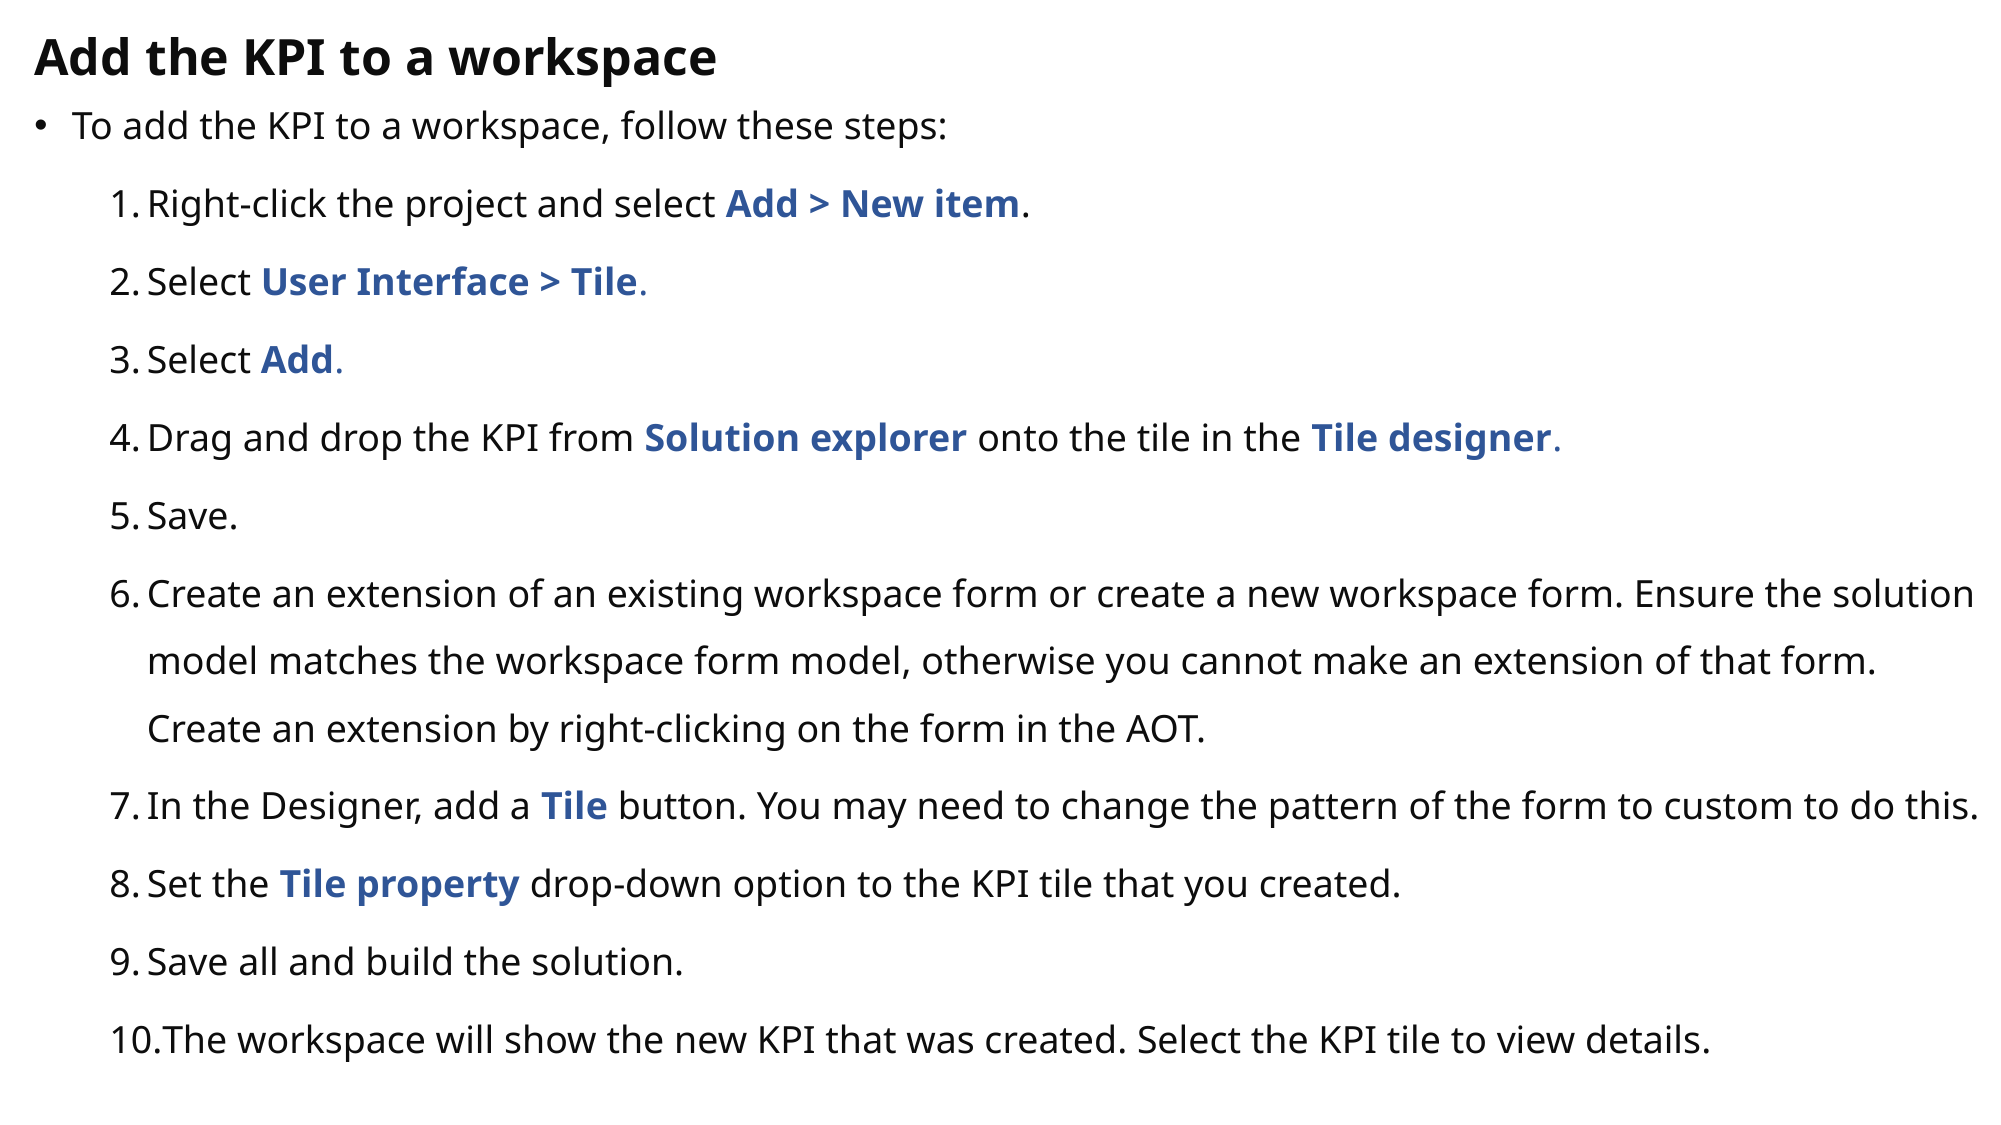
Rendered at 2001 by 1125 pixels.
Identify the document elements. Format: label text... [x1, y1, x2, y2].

list Add the KPI to a workspace To add the KPI to a workspace, follow these steps: Right-click the project and select Add > New item. Select User Interface > Tile. Select Add. Drag and drop the KPI from Solution explorer onto the tile in the Tile designer. Save. Create an extension of an existing workspace form or create a new workspace form. Ensure the solution model matches the workspace form model, otherwise you cannot make an extension of that form. Create an extension by right-clicking on the form in the AOT. In the Designer, add a Tile button. You may need to change the pattern of the form to custom to do this. Set the Tile property drop-down option to the KPI tile that you created. Save all and build the solution. The workspace will show the new KPI that was created. Select the KPI tile to view details. [19, 24, 2000, 1125]
